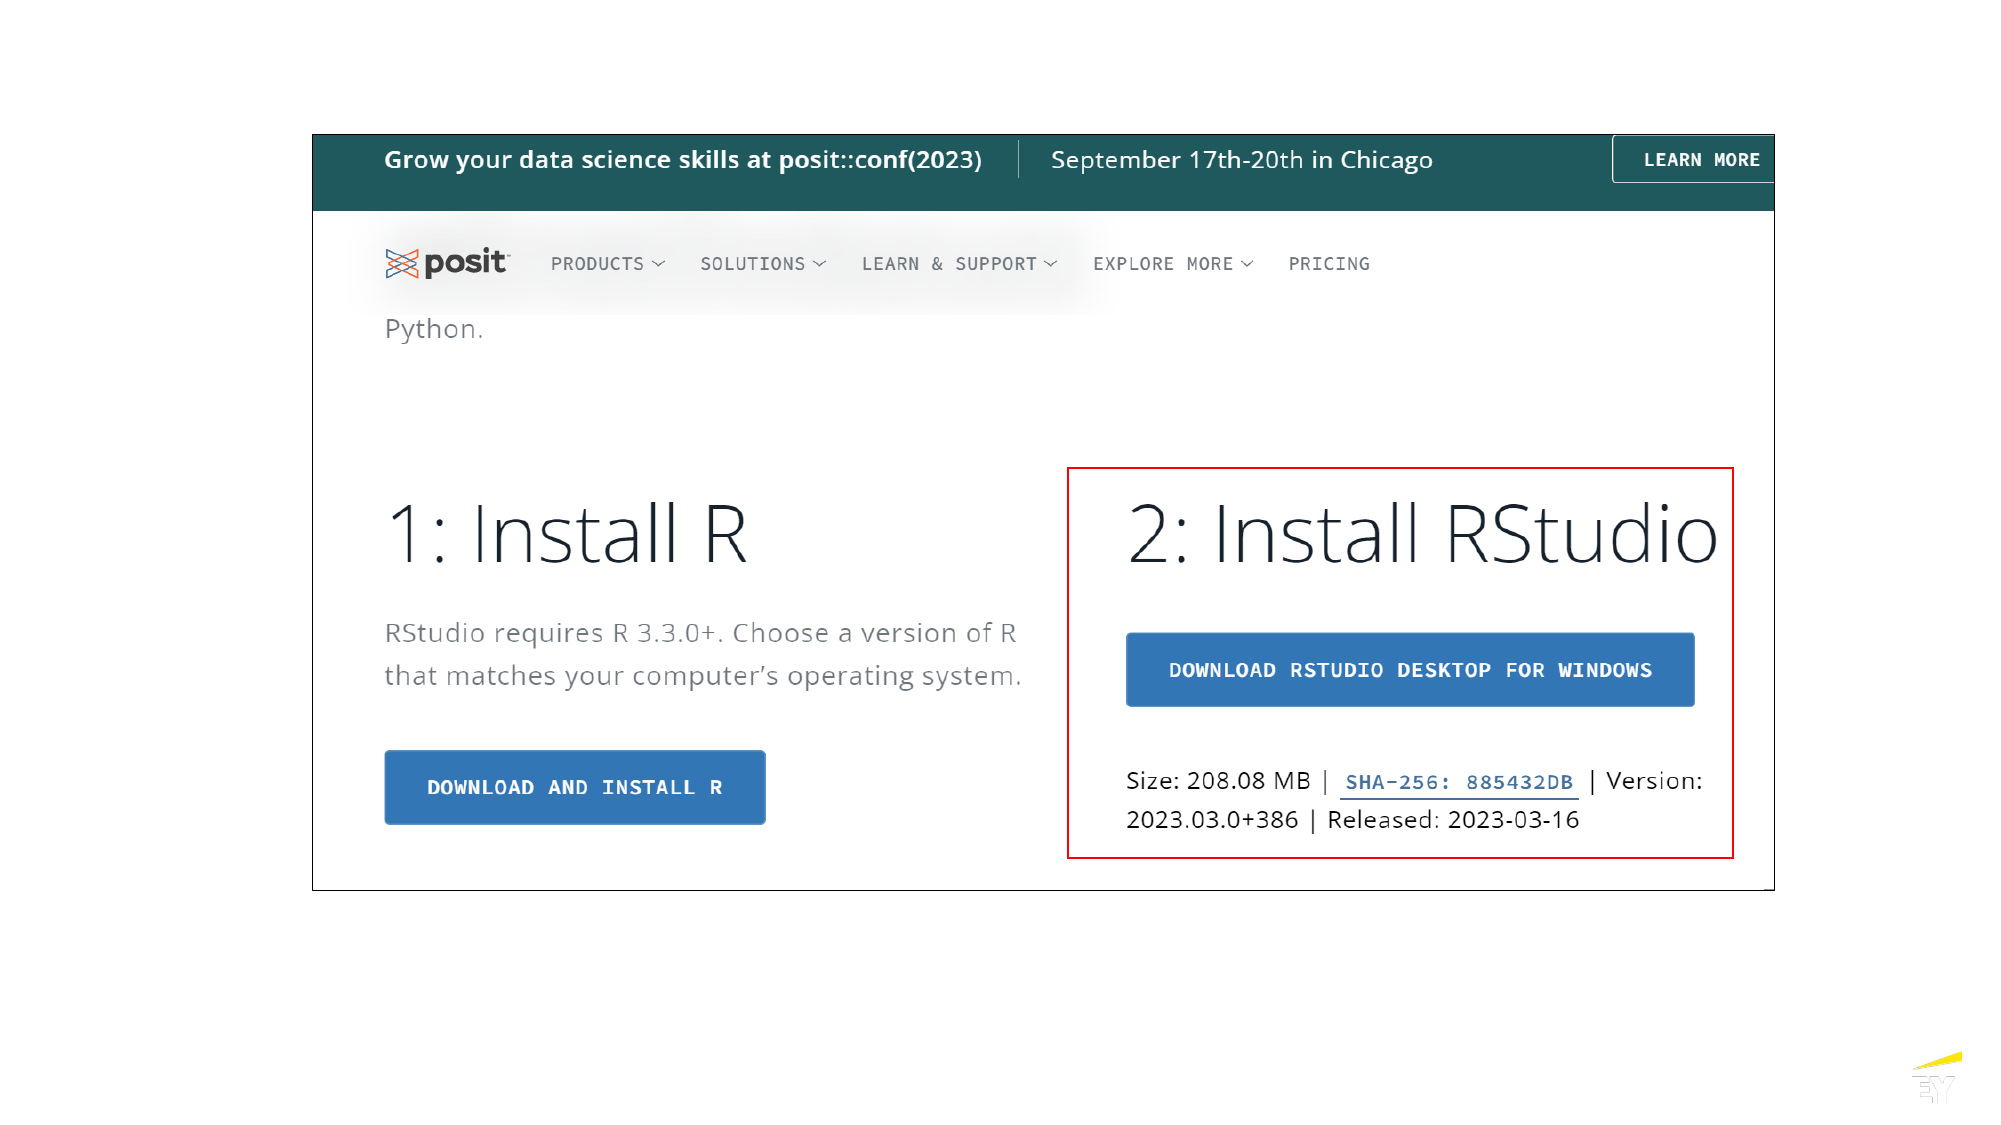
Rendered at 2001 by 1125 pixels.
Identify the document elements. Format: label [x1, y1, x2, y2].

picture [1912, 1051, 1962, 1103]
picture [312, 134, 1774, 890]
